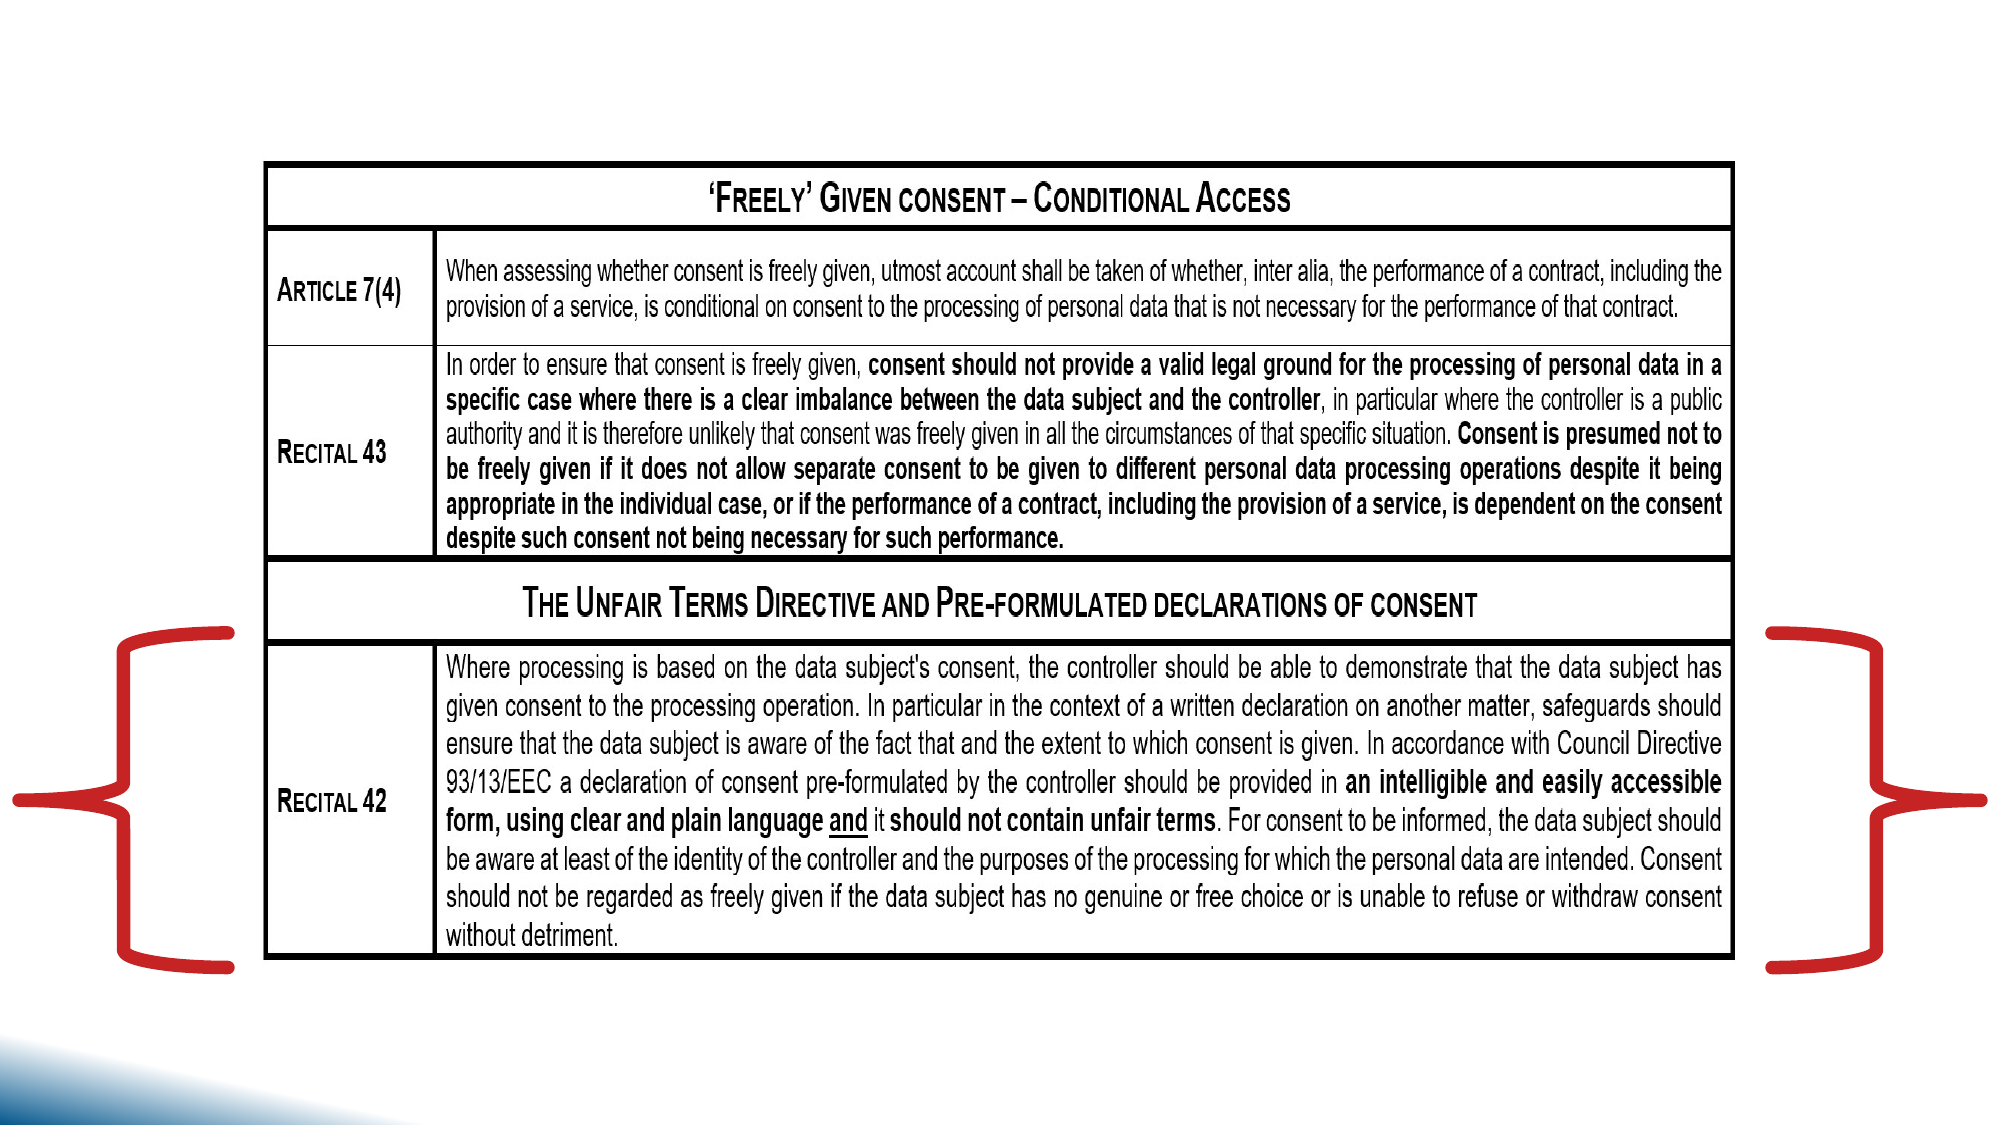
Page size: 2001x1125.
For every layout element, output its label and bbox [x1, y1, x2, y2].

list [261, 157, 1739, 968]
text_box [18, 632, 229, 969]
text_box [1771, 632, 1982, 969]
